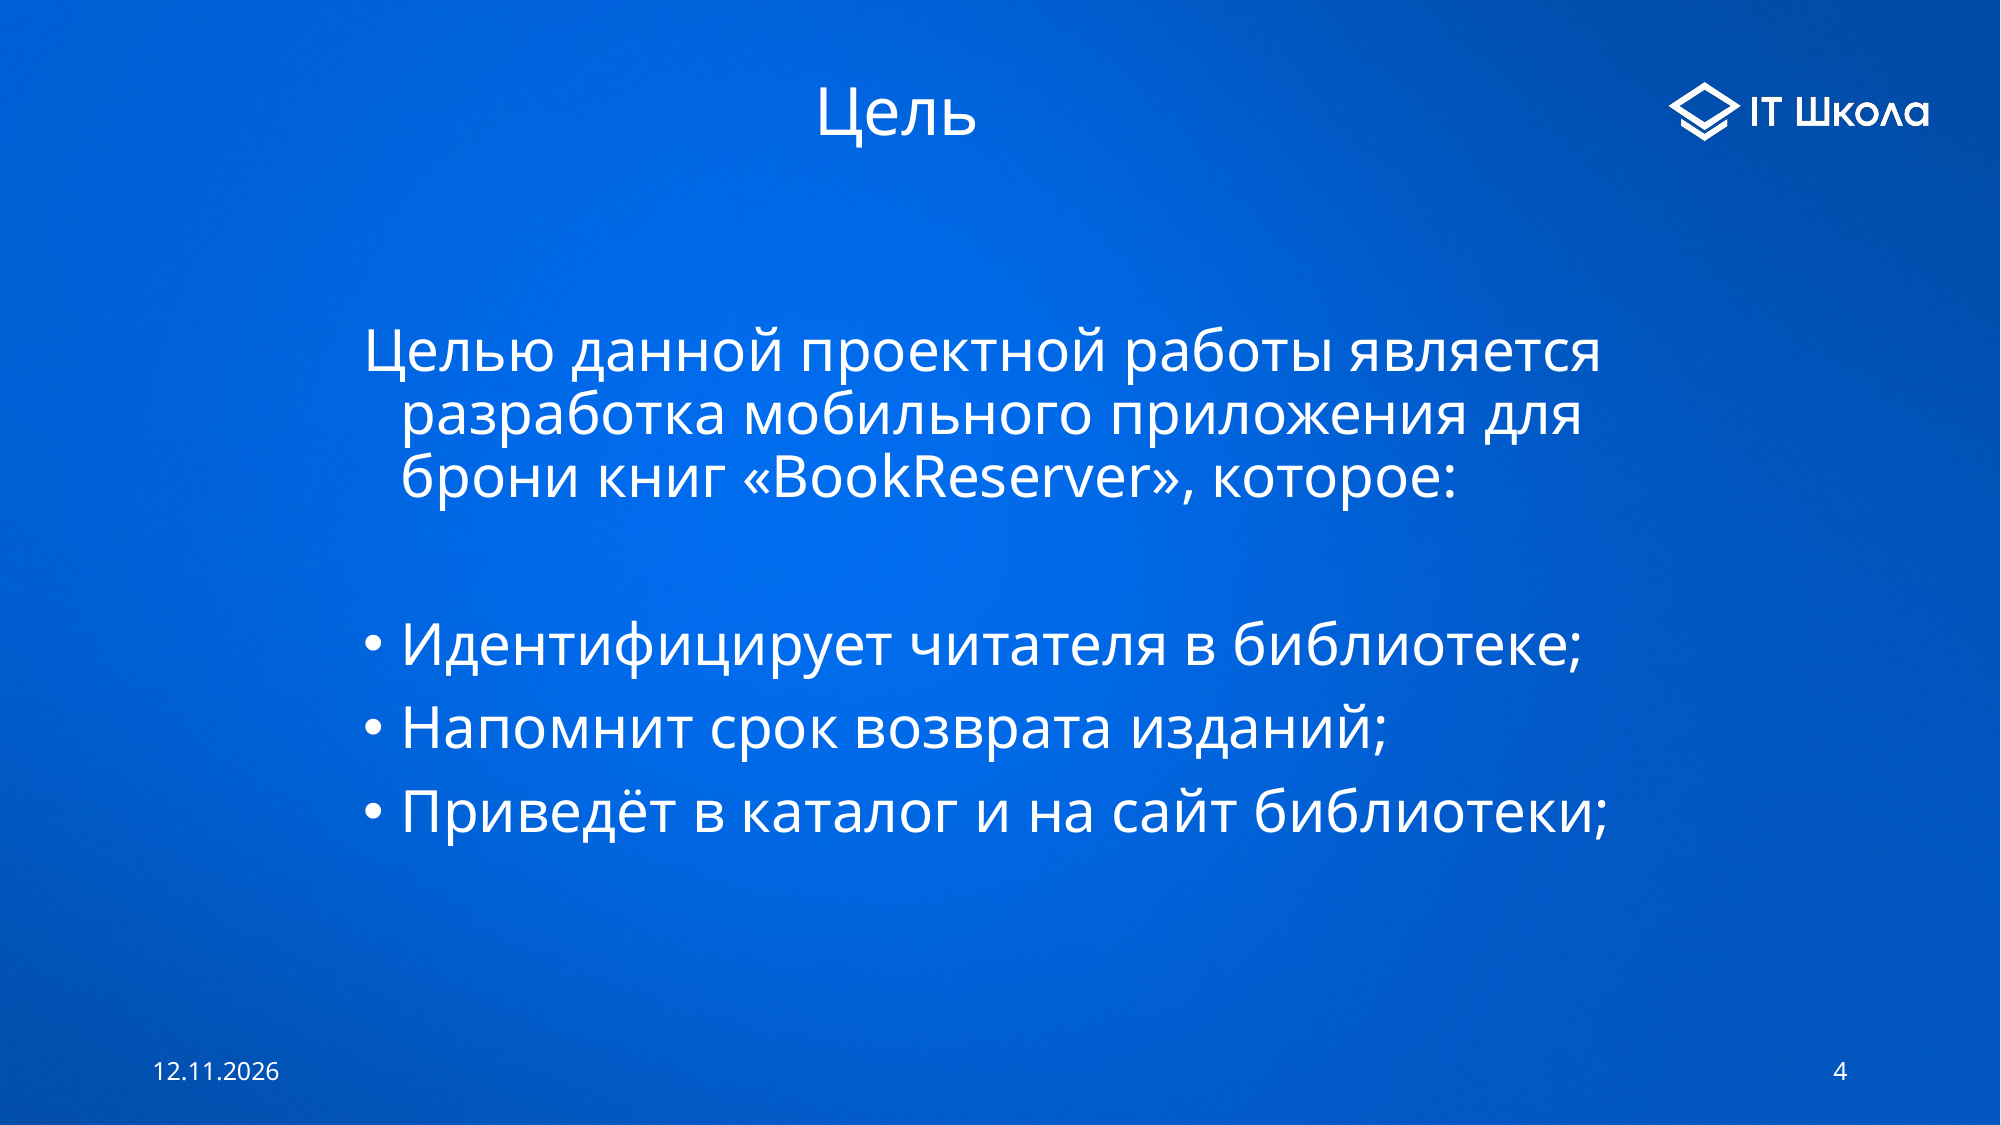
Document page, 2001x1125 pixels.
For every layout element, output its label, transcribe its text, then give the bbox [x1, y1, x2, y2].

picture [0, 0, 2001, 1125]
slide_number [137, 1042, 588, 1103]
slide_number 4 [1412, 1042, 1863, 1103]
subtitle Целью данной проектной работы является разработка мобильного приложения для брони книг «BookReserver», которое: Идентифицирует читателя в библиотеке; Напомнит срок возврата изданий; Приведёт в каталог и на сайт библиотеки; [348, 314, 1659, 1041]
title Цель [137, 59, 1657, 174]
